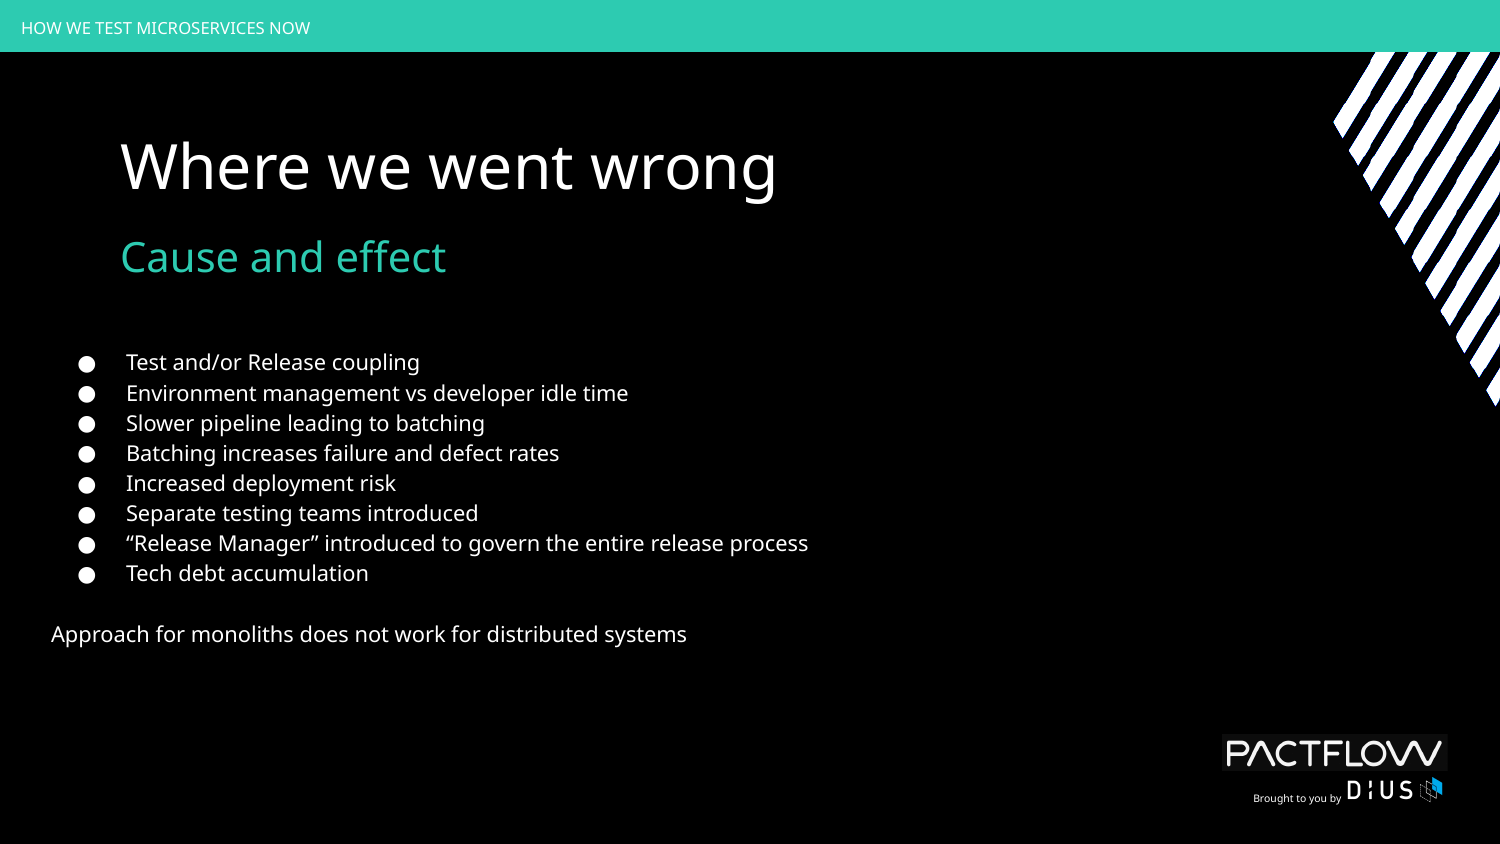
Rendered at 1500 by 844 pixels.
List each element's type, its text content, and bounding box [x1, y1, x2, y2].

text_box [0, 0, 1500, 52]
text_box HOW WE TEST MICROSERVICES NOW [5, 5, 1331, 47]
picture [1283, 51, 1500, 421]
text_box Test and/or Release coupling Environment management vs developer idle time Slower pipeline leading to batching Batching increases failure and defect rates Increased deployment risk Separate testing teams introduced “Release Manager” introduced to govern the entire release process Tech debt accumulation Approach for monoliths does not work for distributed systems [36, 303, 1471, 778]
text_box Where we went wrong Cause and effect [104, 112, 1067, 321]
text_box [1221, 734, 1448, 831]
